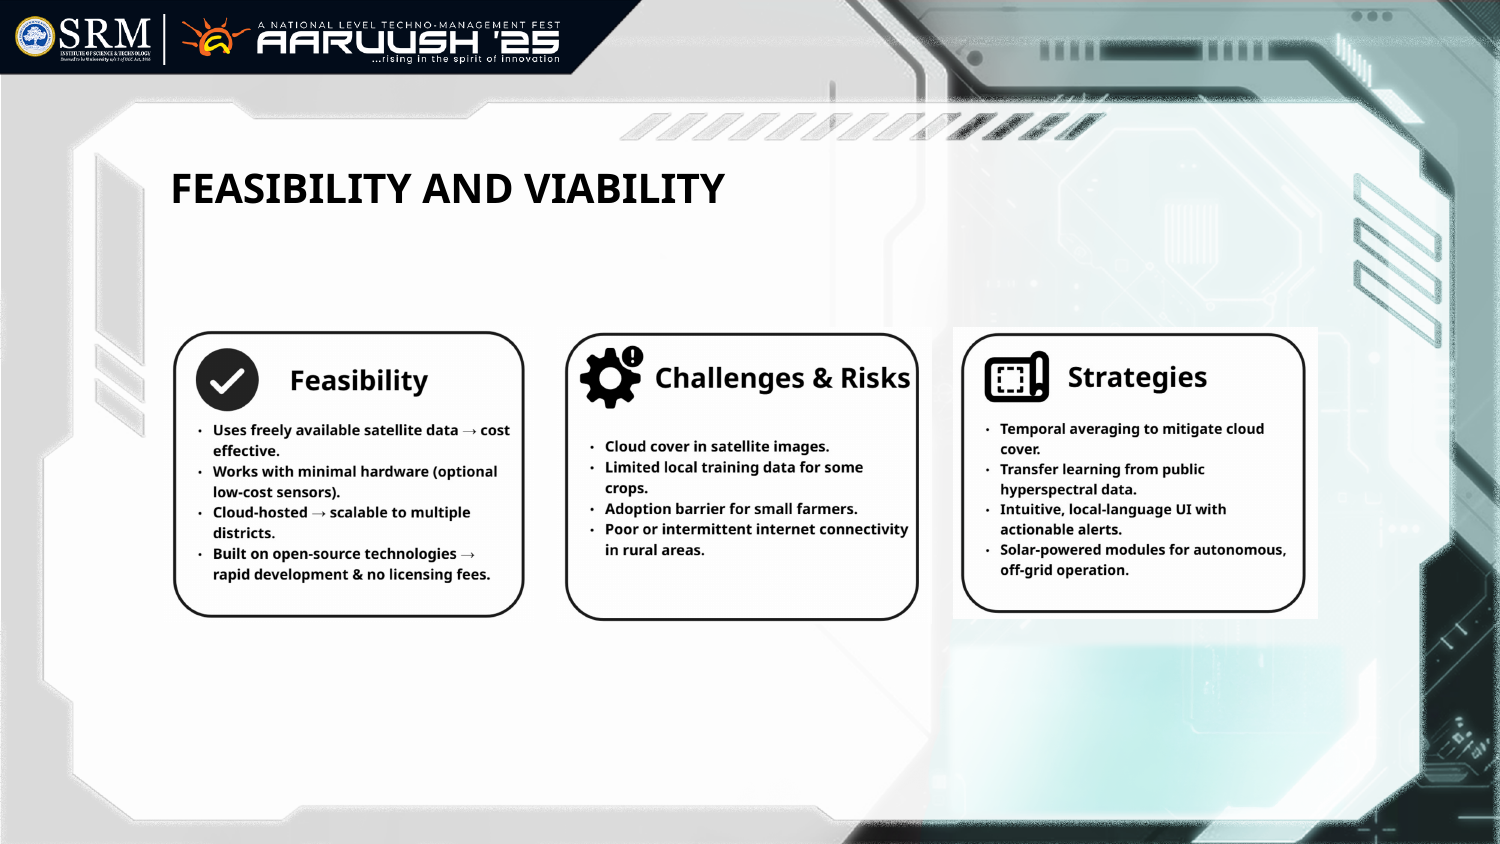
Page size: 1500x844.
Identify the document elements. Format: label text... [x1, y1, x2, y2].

picture [0, 0, 1500, 844]
title FEASIBILITY AND VIABILITY [154, 147, 1334, 227]
